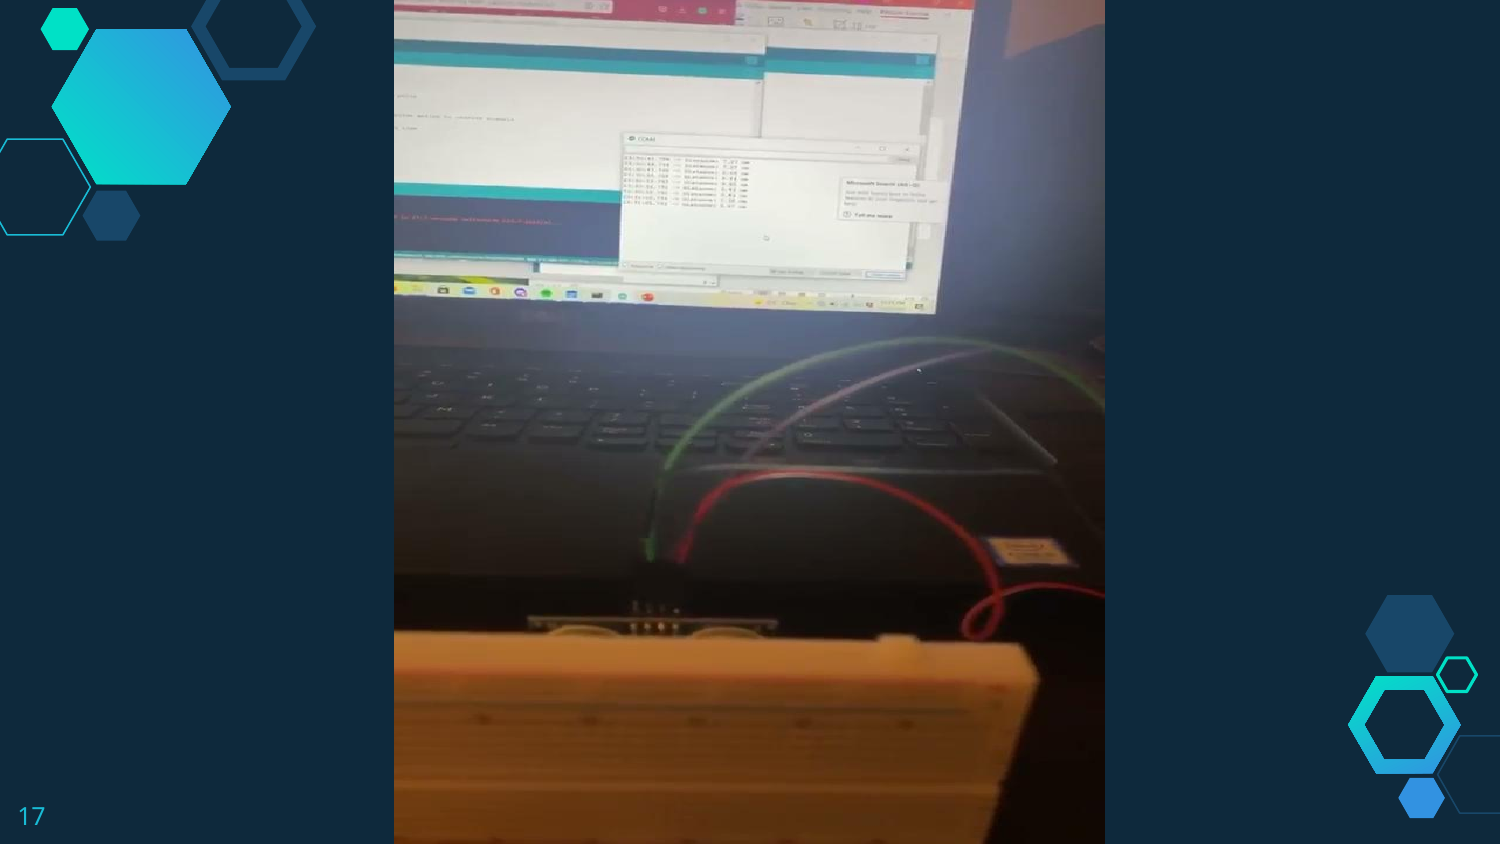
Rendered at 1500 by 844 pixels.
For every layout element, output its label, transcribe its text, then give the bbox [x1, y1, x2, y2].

picture [394, 0, 1106, 844]
slide_number ‹#› [2, 785, 93, 844]
